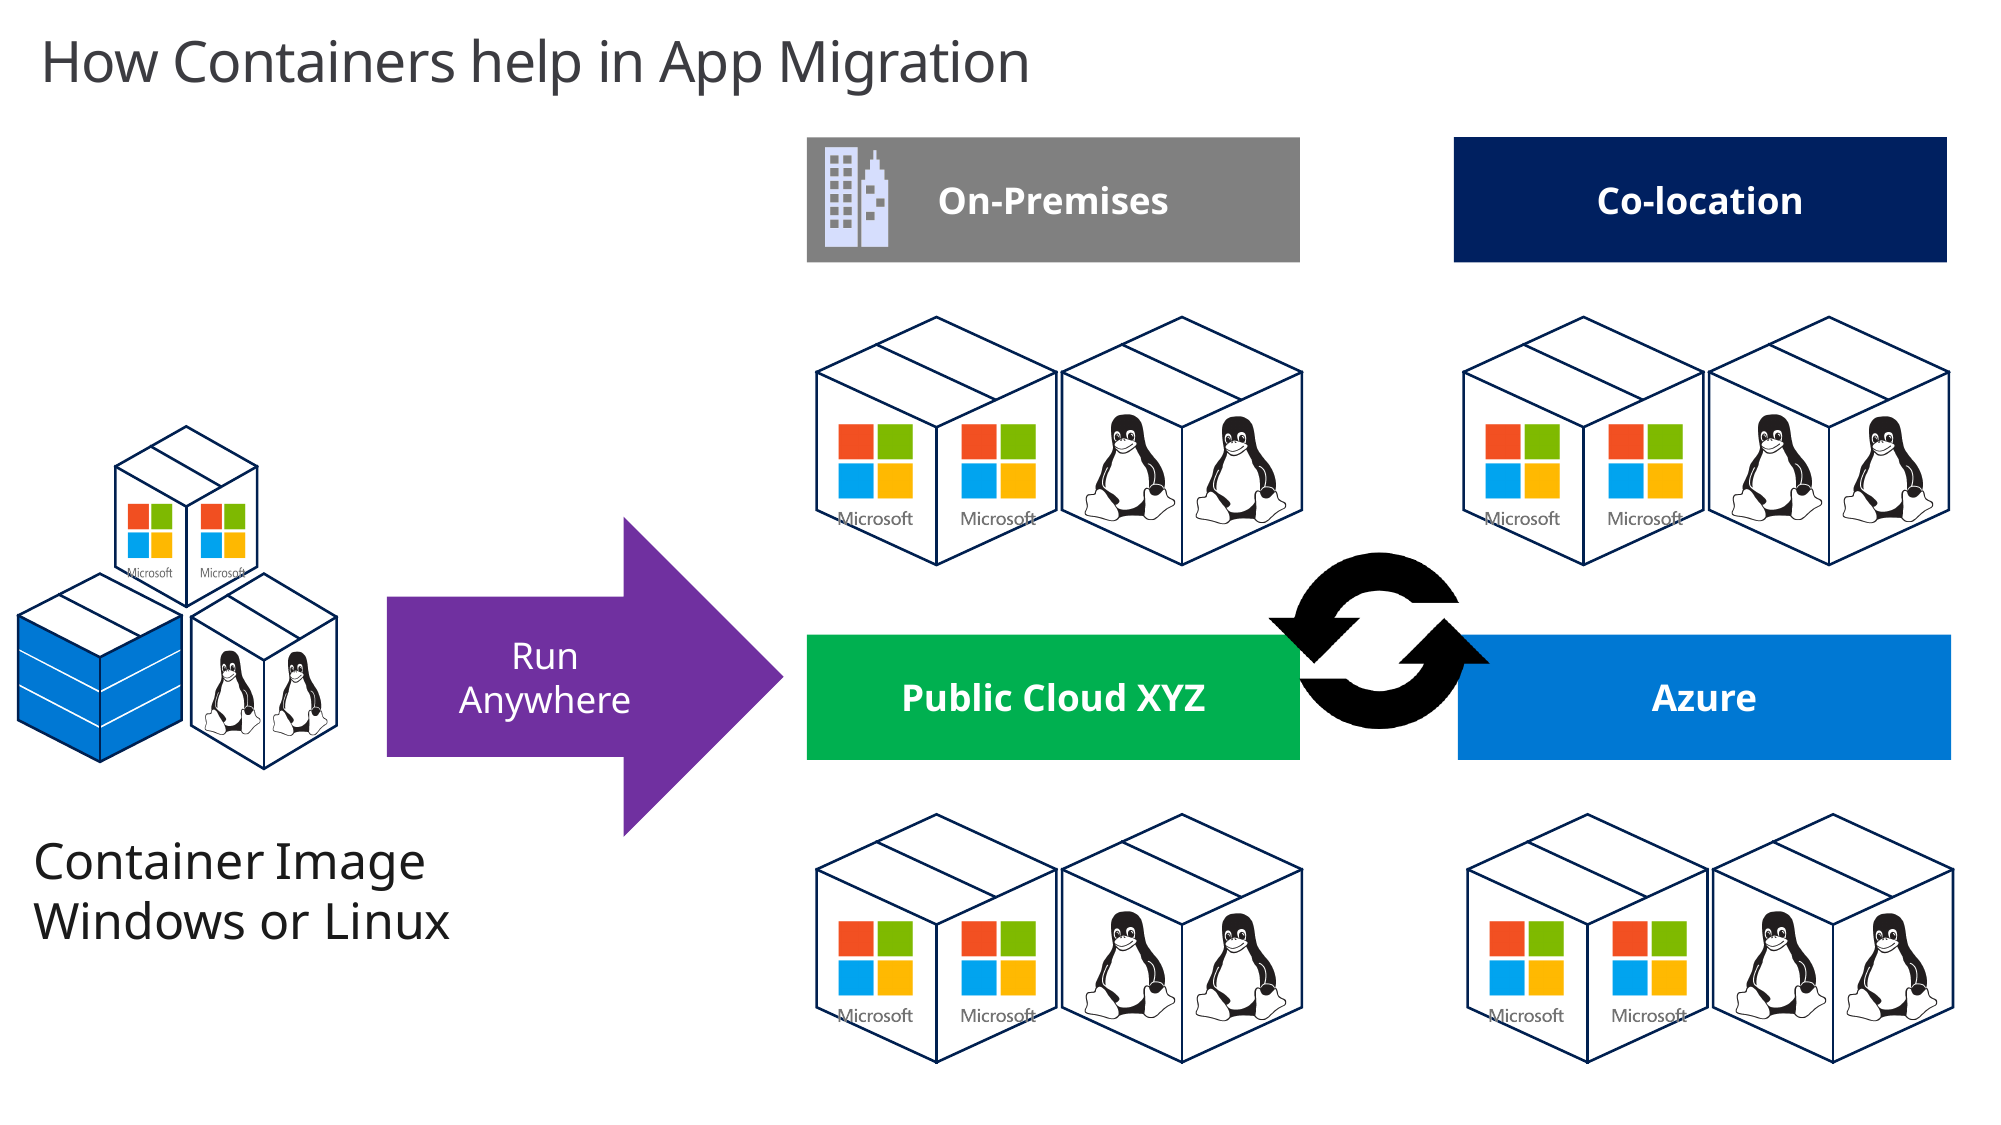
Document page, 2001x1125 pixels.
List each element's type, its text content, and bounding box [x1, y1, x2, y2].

text_box Run Anywhere [385, 515, 785, 838]
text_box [1467, 814, 1708, 1063]
text_box Public Cloud XYZ [806, 634, 1301, 761]
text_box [1061, 814, 1303, 1063]
title How Containers help in App Migration [40, 33, 1891, 150]
text_box [1459, 781, 1953, 1085]
text_box Co-location [1453, 136, 1948, 263]
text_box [1712, 814, 1954, 1063]
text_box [1061, 316, 1303, 566]
picture [1264, 526, 1493, 755]
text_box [1708, 316, 1950, 566]
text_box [1463, 316, 1704, 566]
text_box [190, 573, 337, 770]
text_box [115, 426, 258, 608]
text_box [816, 814, 1057, 1063]
text_box [808, 284, 1302, 587]
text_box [816, 316, 1057, 566]
text_box Container Image Windows or Linux [33, 829, 452, 950]
text_box Azure [1457, 634, 1952, 761]
text_box [1455, 284, 1949, 587]
text_box [808, 781, 1302, 1085]
picture [806, 147, 907, 247]
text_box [17, 573, 183, 763]
text_box On-Premises [806, 137, 1301, 263]
